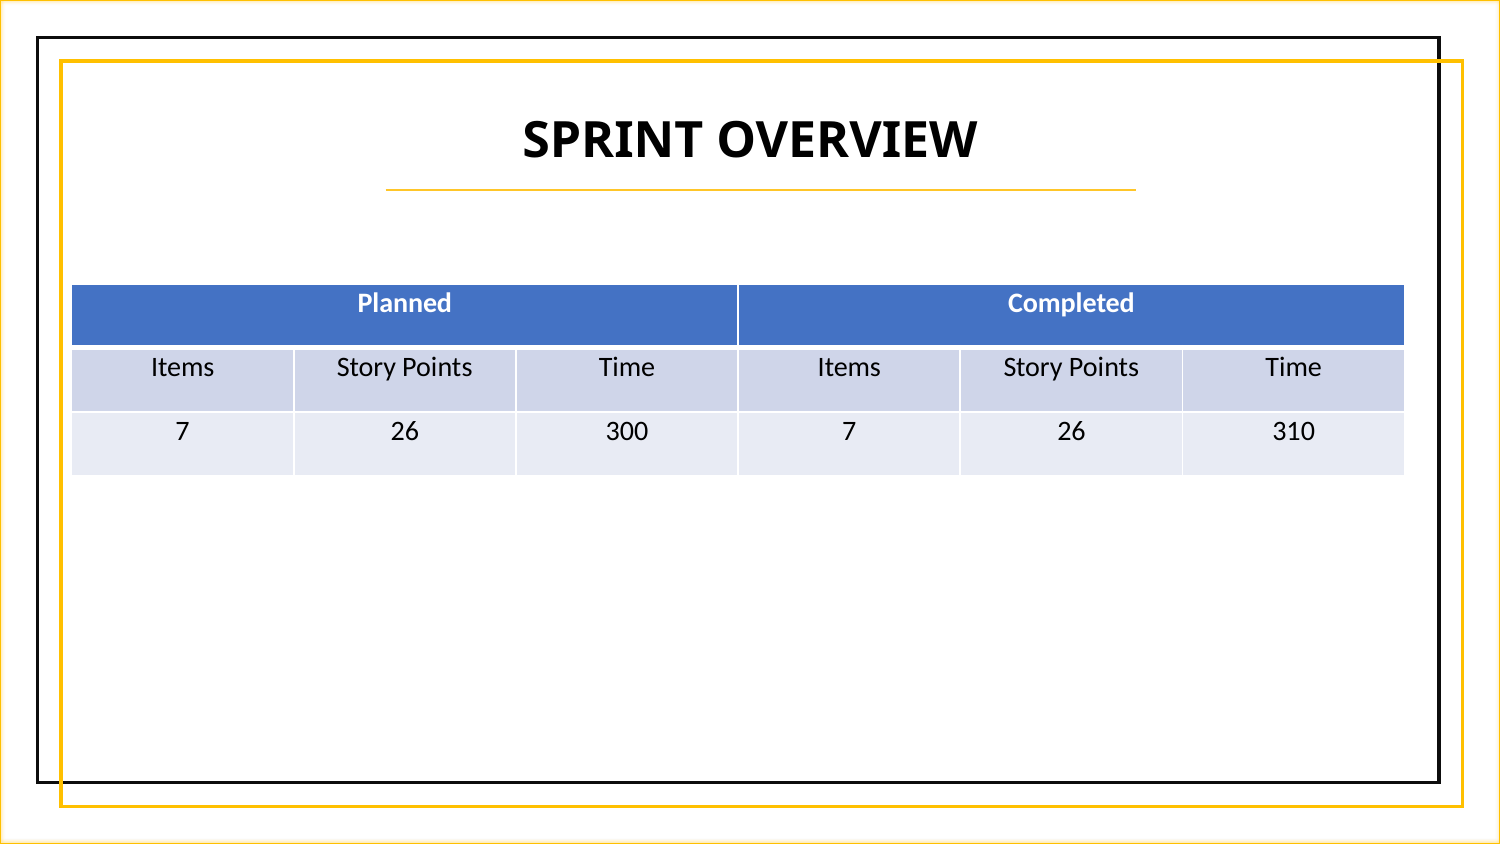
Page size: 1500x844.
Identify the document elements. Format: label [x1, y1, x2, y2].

text_box [0, 0, 1500, 844]
